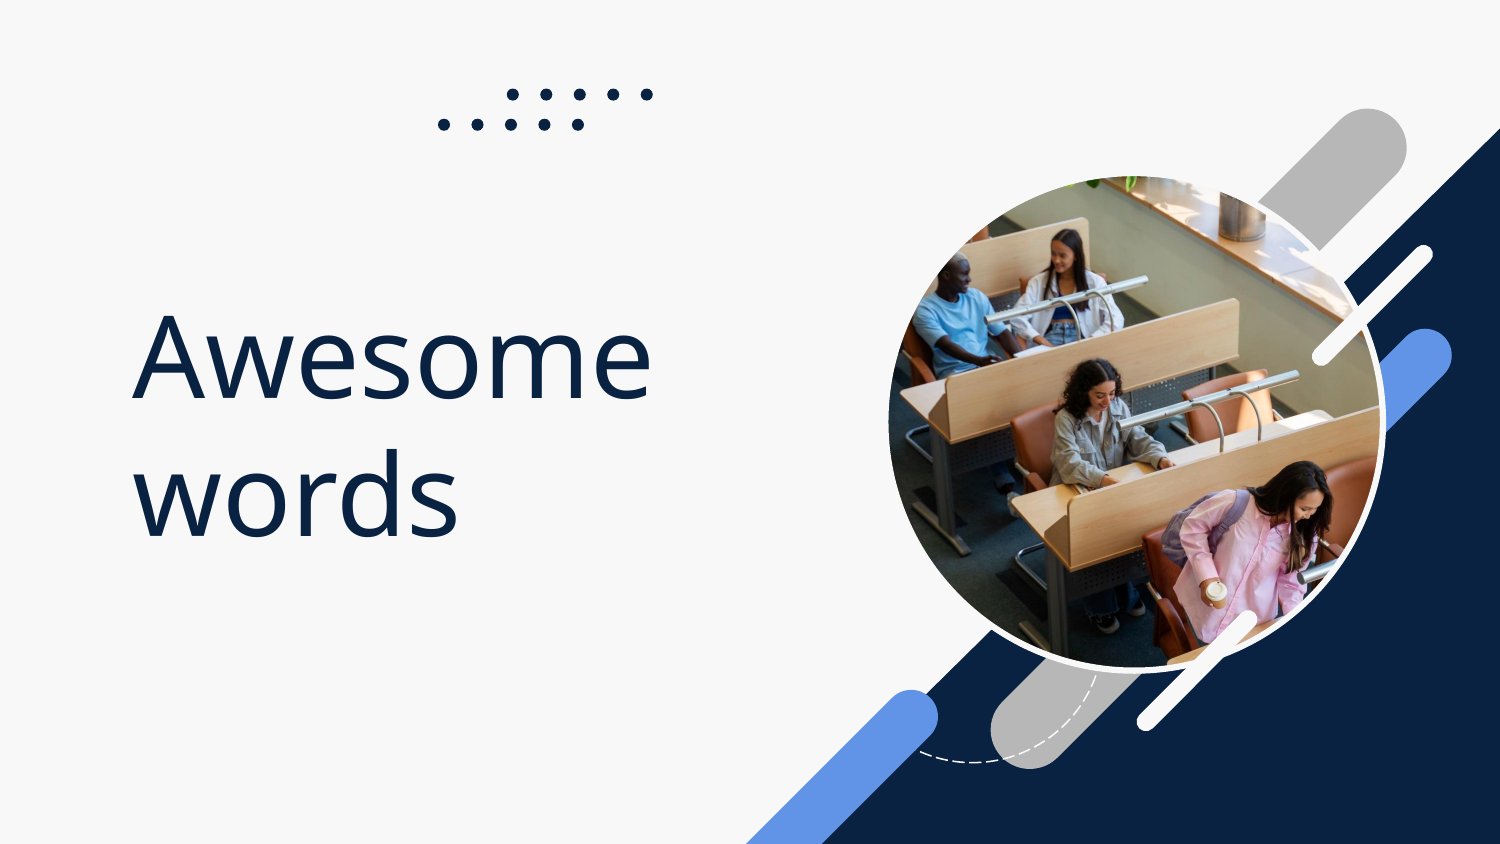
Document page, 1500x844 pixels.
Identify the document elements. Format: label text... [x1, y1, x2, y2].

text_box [704, 92, 1500, 844]
picture [885, 172, 1384, 671]
title Awesome words [116, 244, 699, 600]
